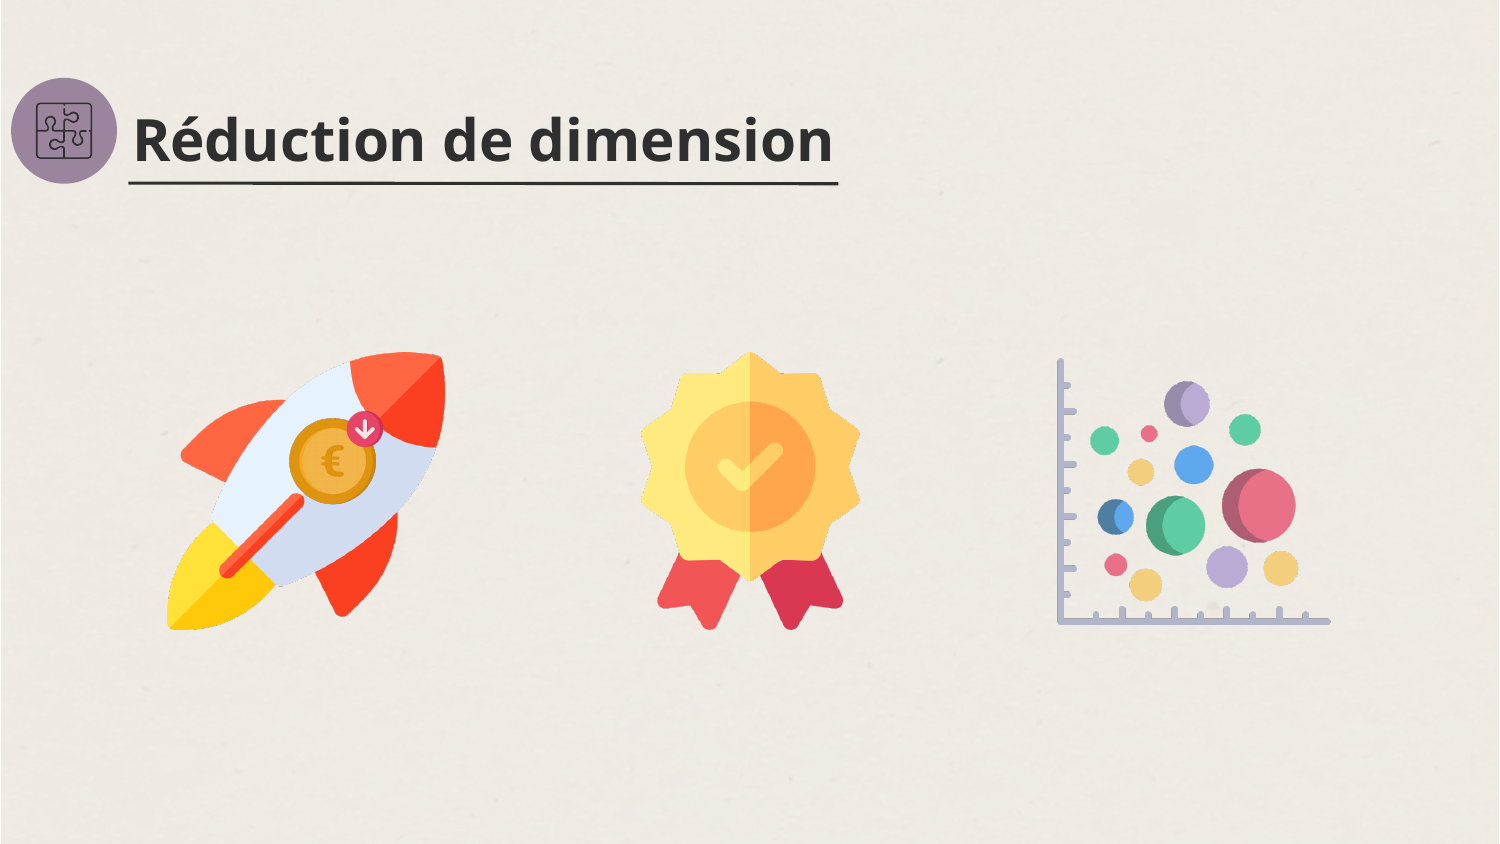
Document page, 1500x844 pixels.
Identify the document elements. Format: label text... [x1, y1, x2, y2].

text_box [35, 102, 93, 159]
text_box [166, 351, 445, 630]
title Réduction de dimension [116, 88, 1383, 183]
picture [1, 0, 1499, 844]
text_box [11, 77, 117, 184]
